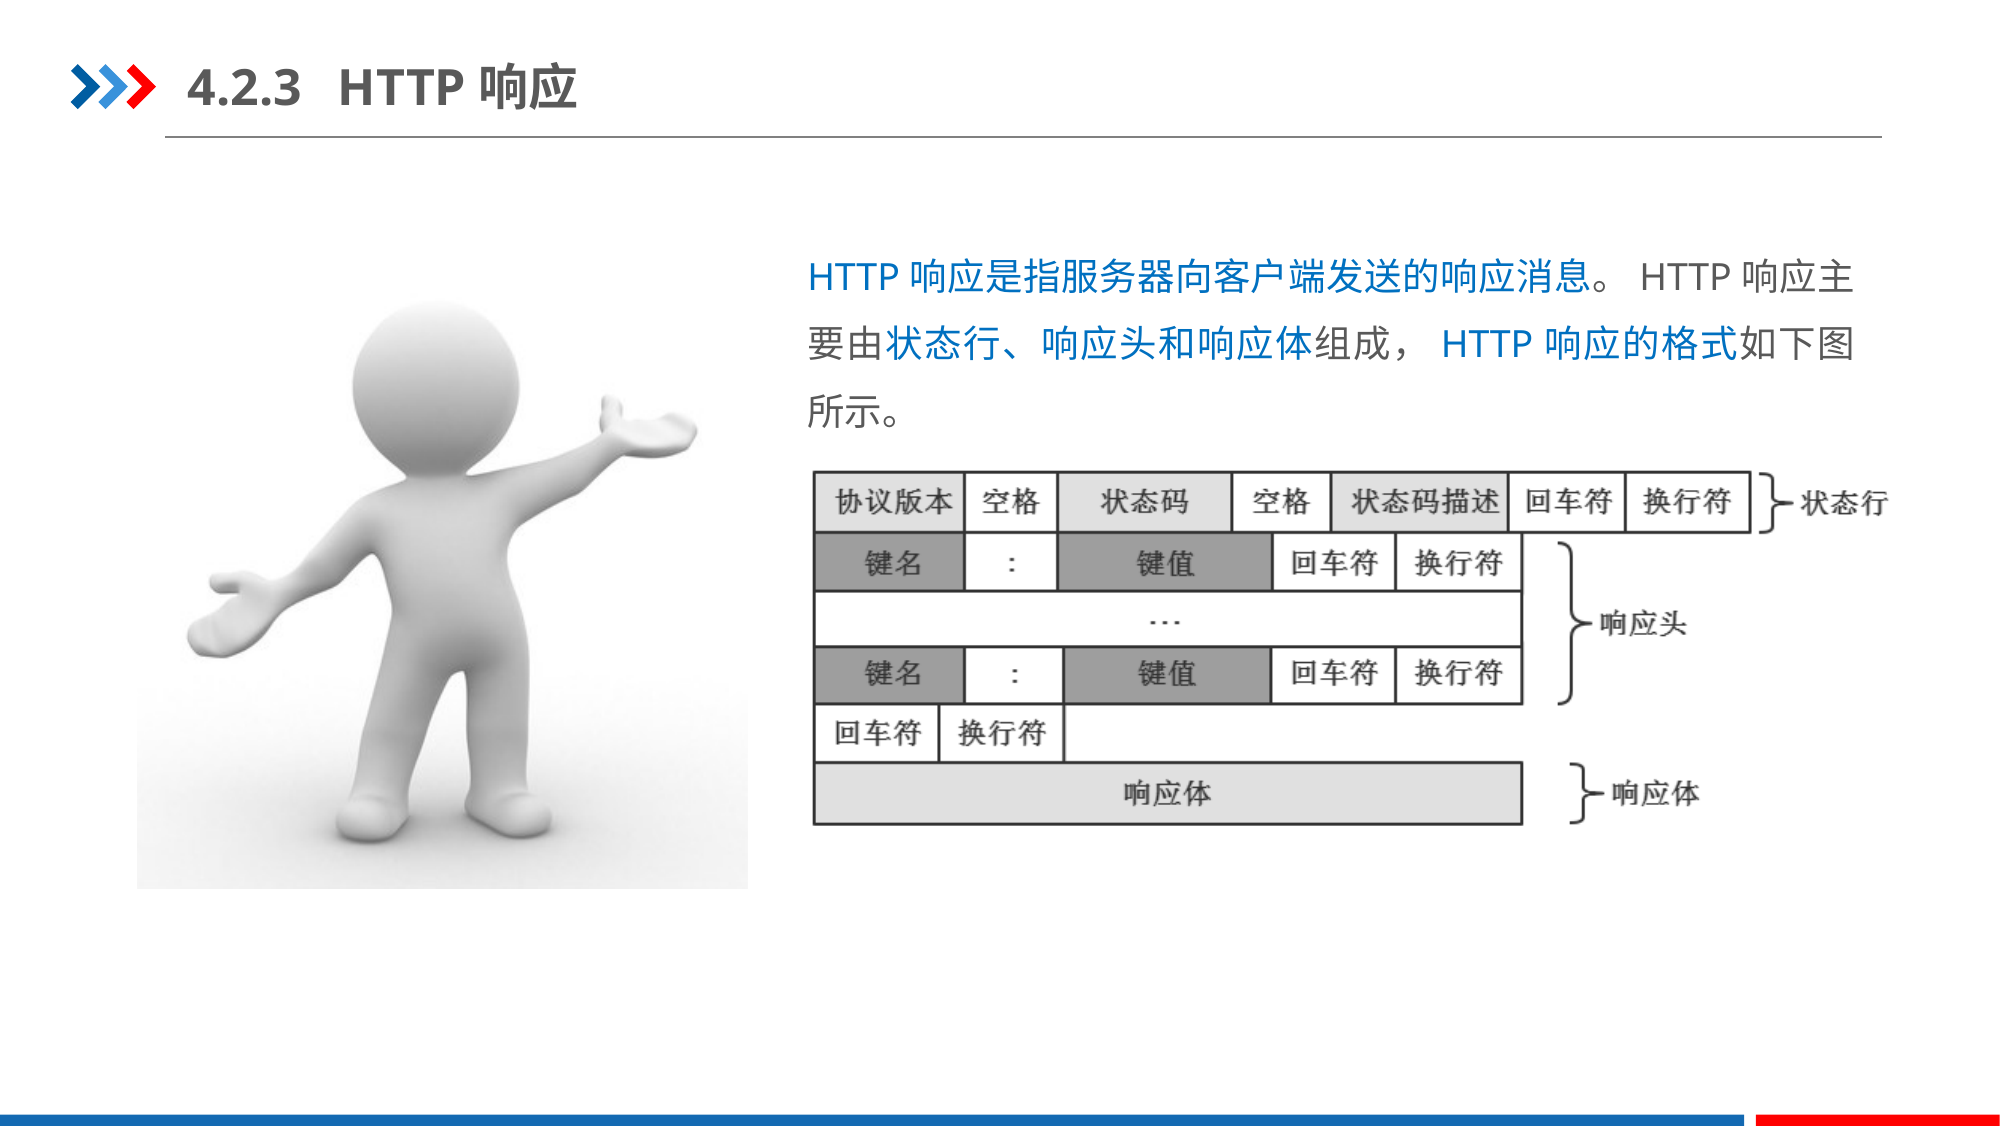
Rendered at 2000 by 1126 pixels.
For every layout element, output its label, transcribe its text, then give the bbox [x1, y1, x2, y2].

picture [137, 231, 748, 890]
text_box 4.2.3 HTTP响应 [187, 43, 827, 127]
text_box HTTP响应是指服务器向客户端发送的响应消息。HTTP响应主要由状态行、响应头和响应体组成，HTTP响应的格式如下图所示。 [787, 220, 1875, 443]
picture [810, 467, 1890, 829]
